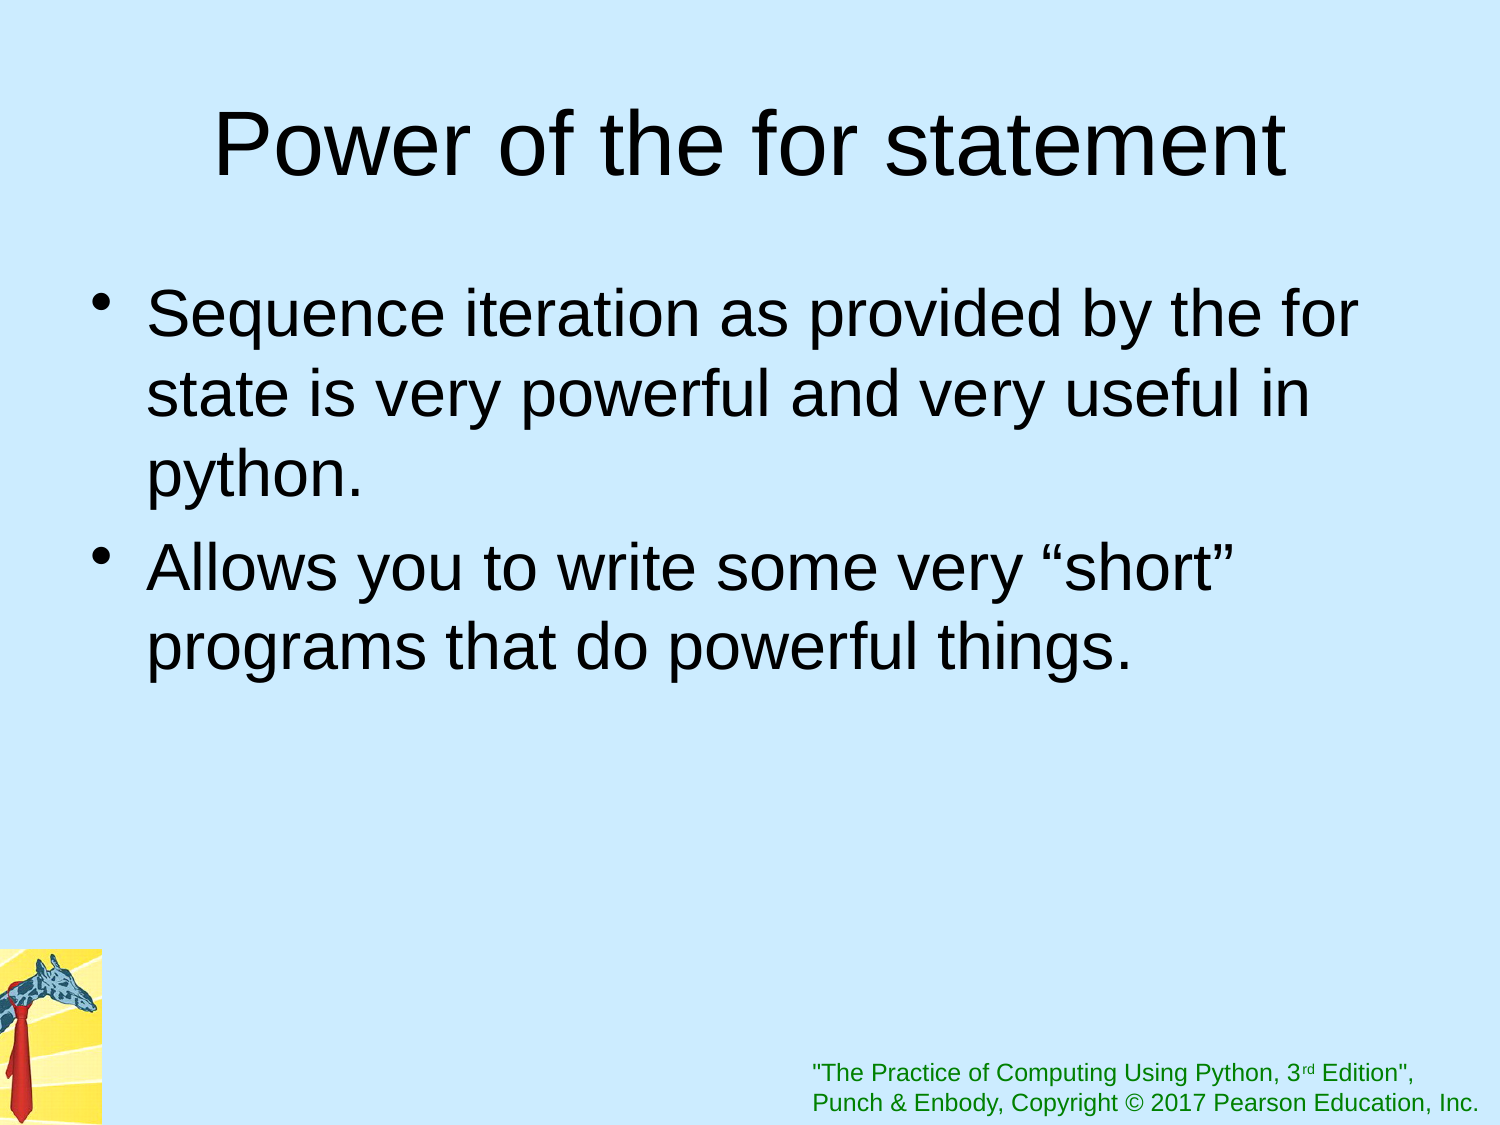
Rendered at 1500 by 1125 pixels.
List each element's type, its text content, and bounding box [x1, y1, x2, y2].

title Power of the for statement [75, 45, 1425, 233]
picture [0, 949, 102, 1125]
list Sequence iteration as provided by the for state is very powerful and very useful in python. Allows you to write some very “short” programs that do powerful things. [75, 262, 1425, 1005]
